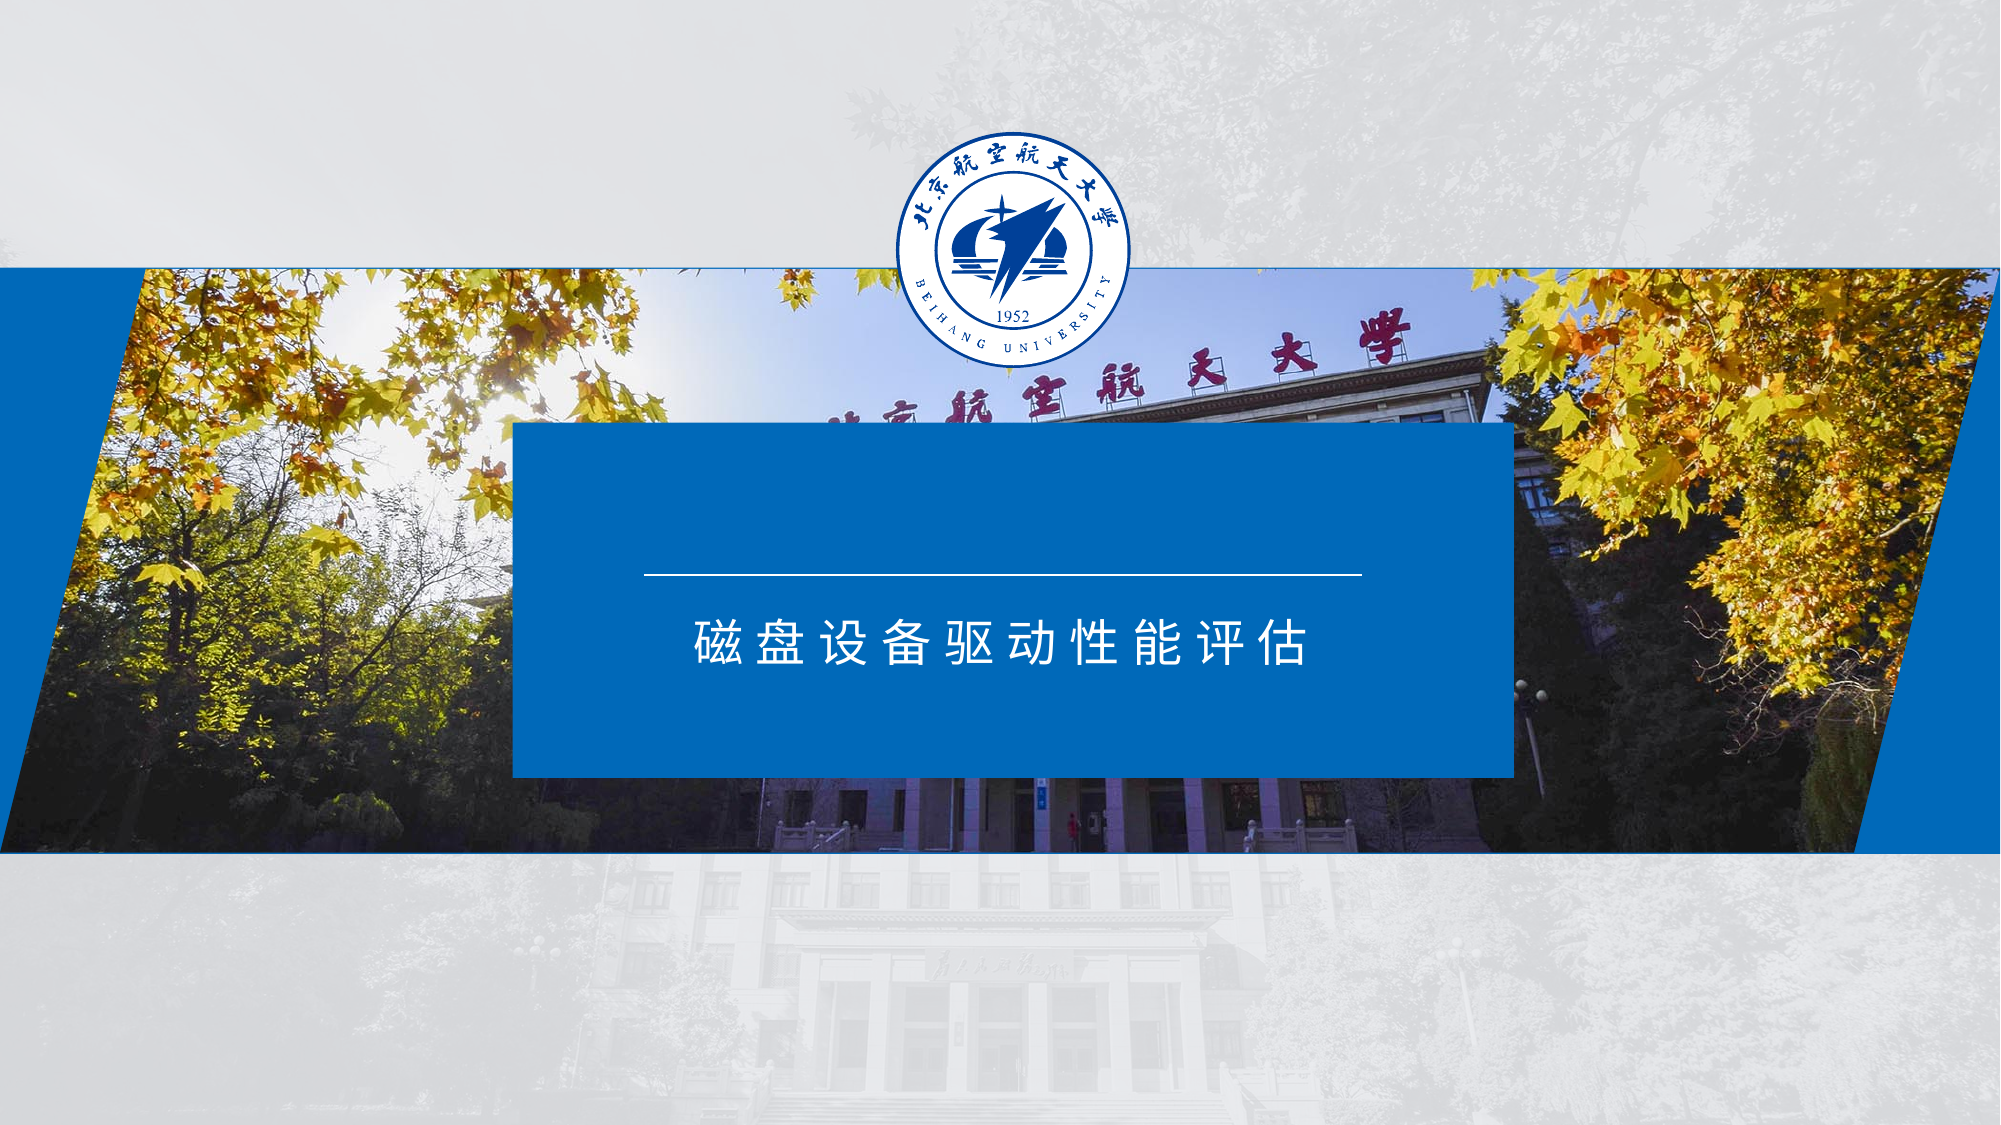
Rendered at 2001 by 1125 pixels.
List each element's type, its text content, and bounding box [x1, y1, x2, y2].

list 磁盘设备驱动性能评估 [642, 610, 1360, 681]
picture [0, 268, 2000, 853]
